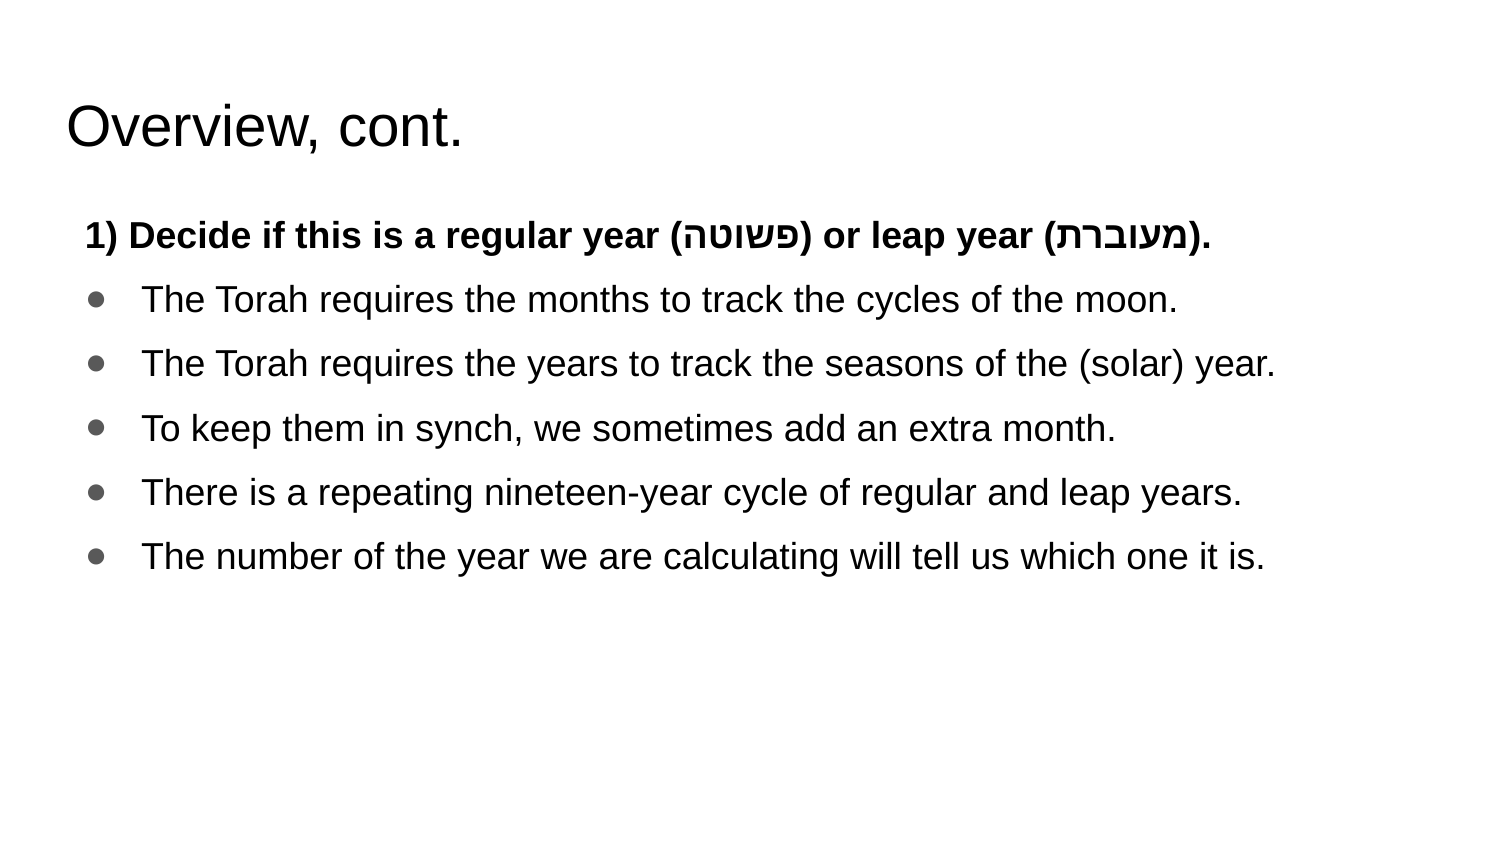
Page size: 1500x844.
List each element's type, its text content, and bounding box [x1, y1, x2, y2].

list 1) Decide if this is a regular year (פשוטה) or leap year (מעוברת). The Torah requires the months to track the cycles of the moon. The Torah requires the years to track the seasons of the (solar) year. To keep them in synch, we sometimes add an extra month. There is a repeating nineteen-year cycle of regular and leap years. The number of the year we are calculating will tell us which one it is. [51, 189, 1449, 750]
title Overview, cont. [51, 72, 1449, 167]
